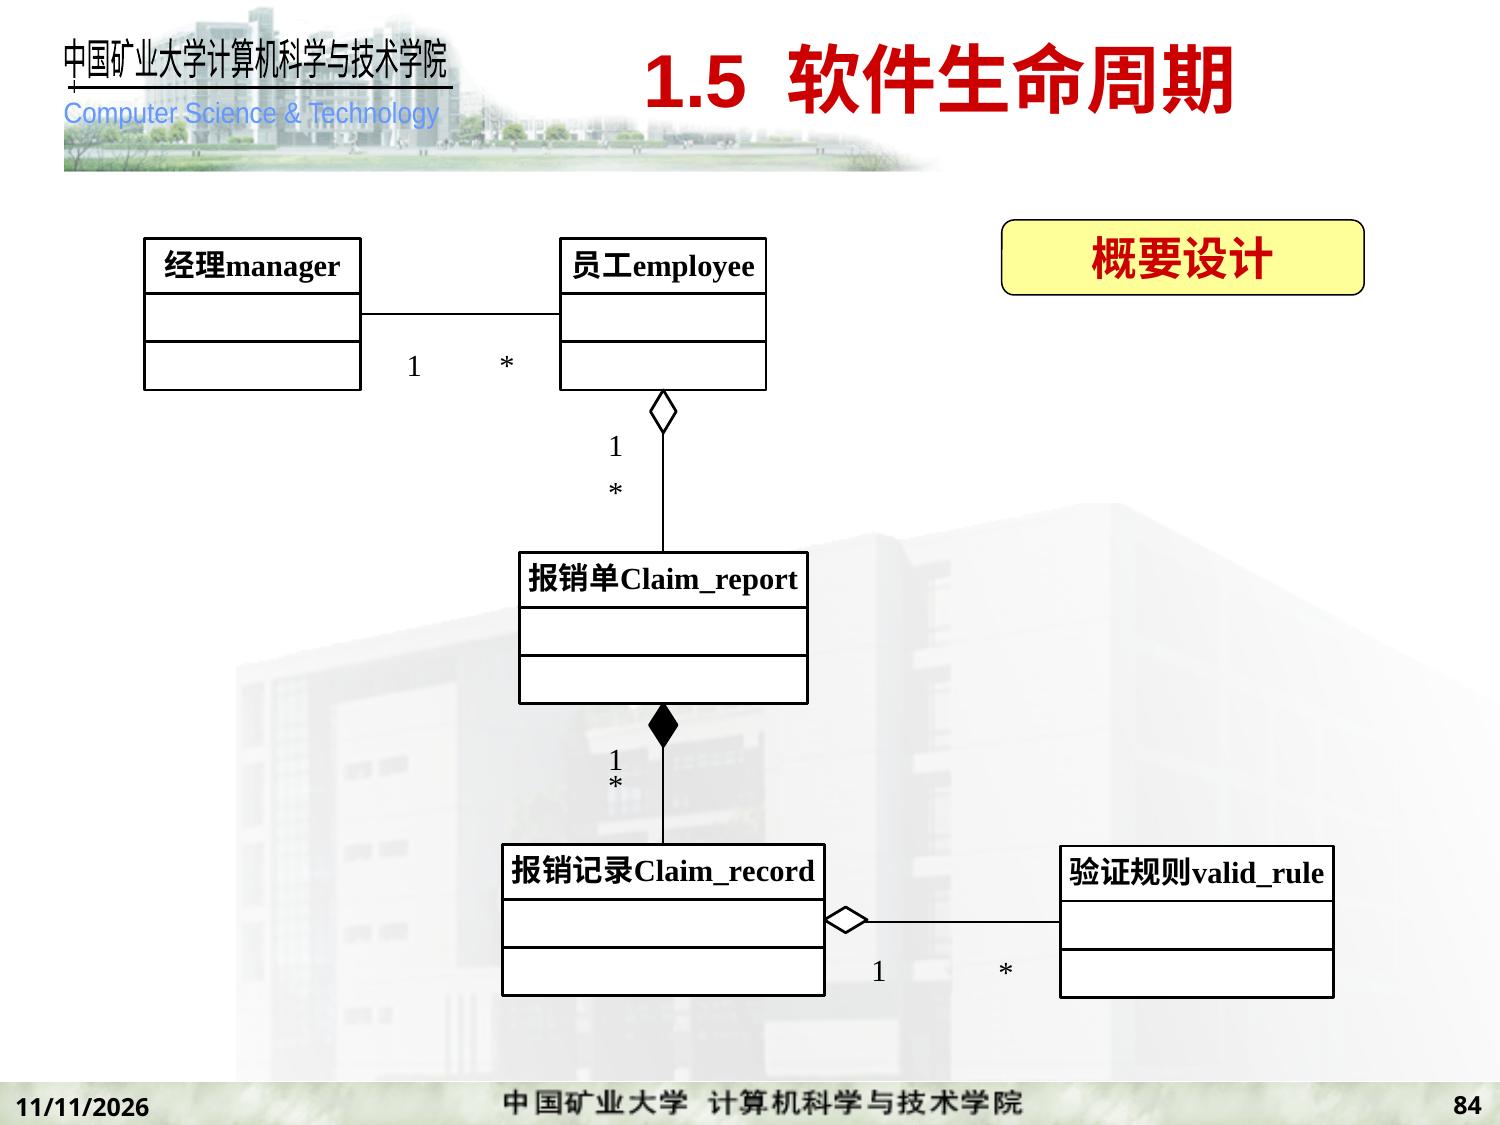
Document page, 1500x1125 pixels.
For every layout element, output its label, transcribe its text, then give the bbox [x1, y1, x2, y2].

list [137, 215, 1476, 1013]
slide_number 84 [1364, 1082, 1500, 1125]
picture [76, 50, 82, 60]
picture [67, 50, 73, 60]
picture [0, 1082, 1364, 1125]
title 1.5 软件生命周期 [478, 14, 1402, 141]
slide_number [0, 1083, 313, 1125]
picture [64, 0, 954, 175]
